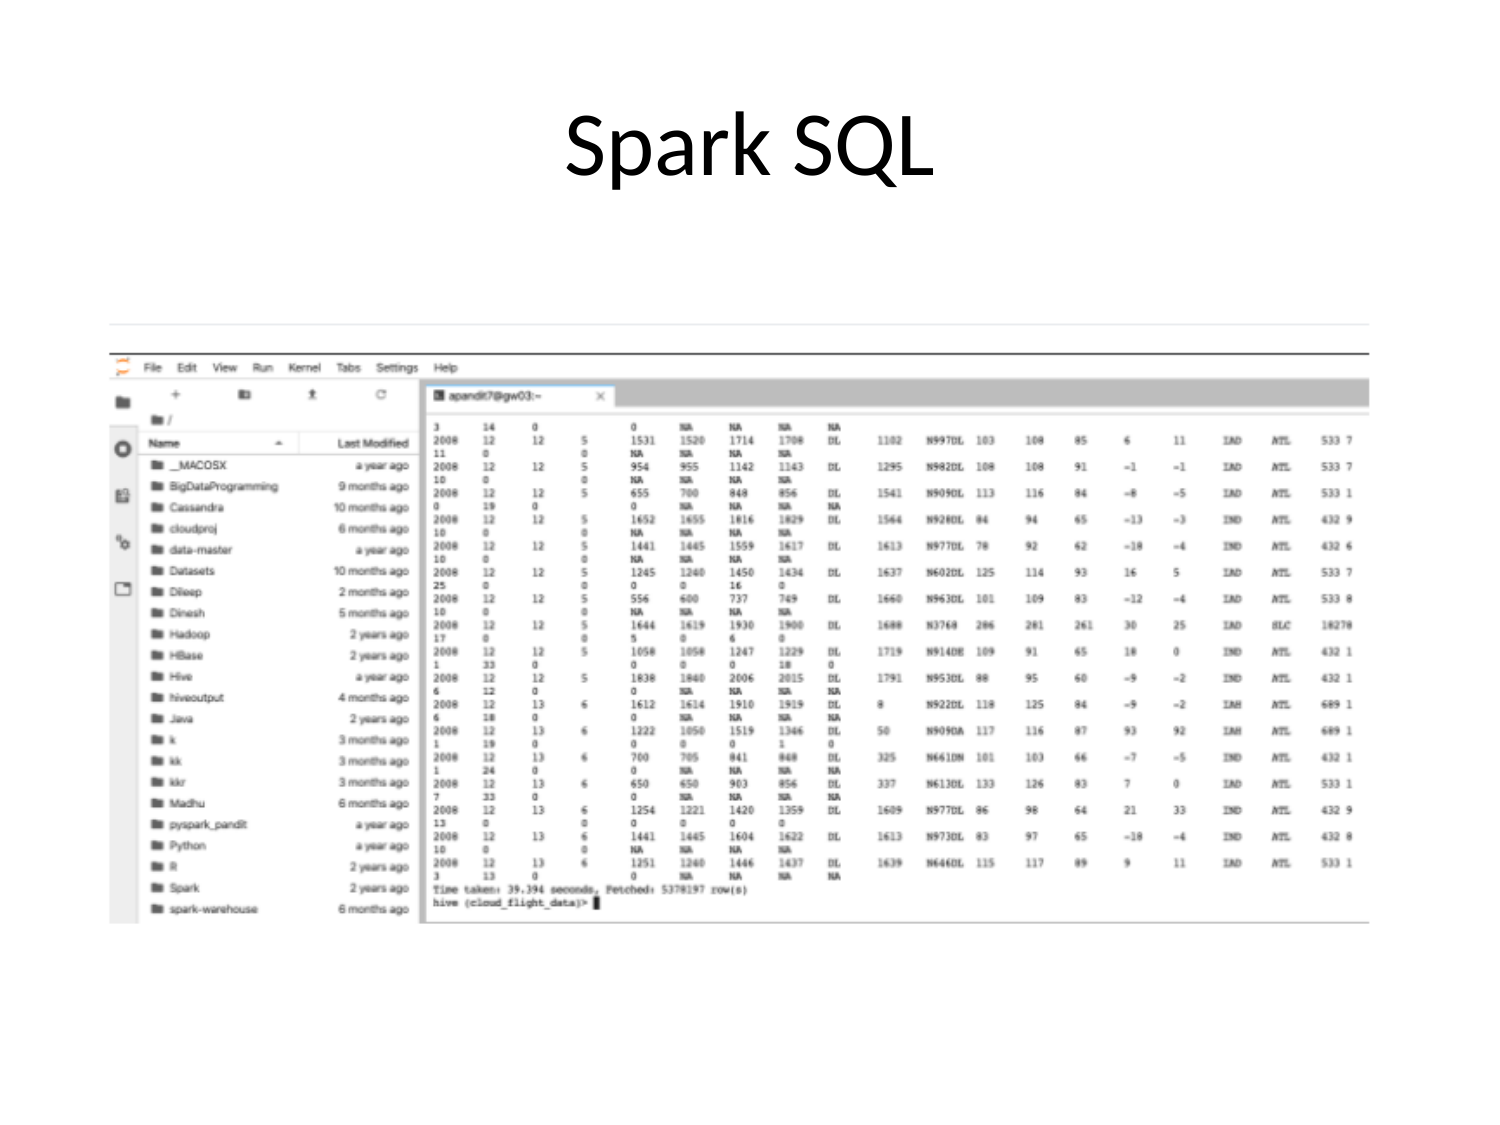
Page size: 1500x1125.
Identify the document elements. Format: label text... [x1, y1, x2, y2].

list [74, 317, 1426, 951]
title Spark SQL [75, 45, 1425, 233]
